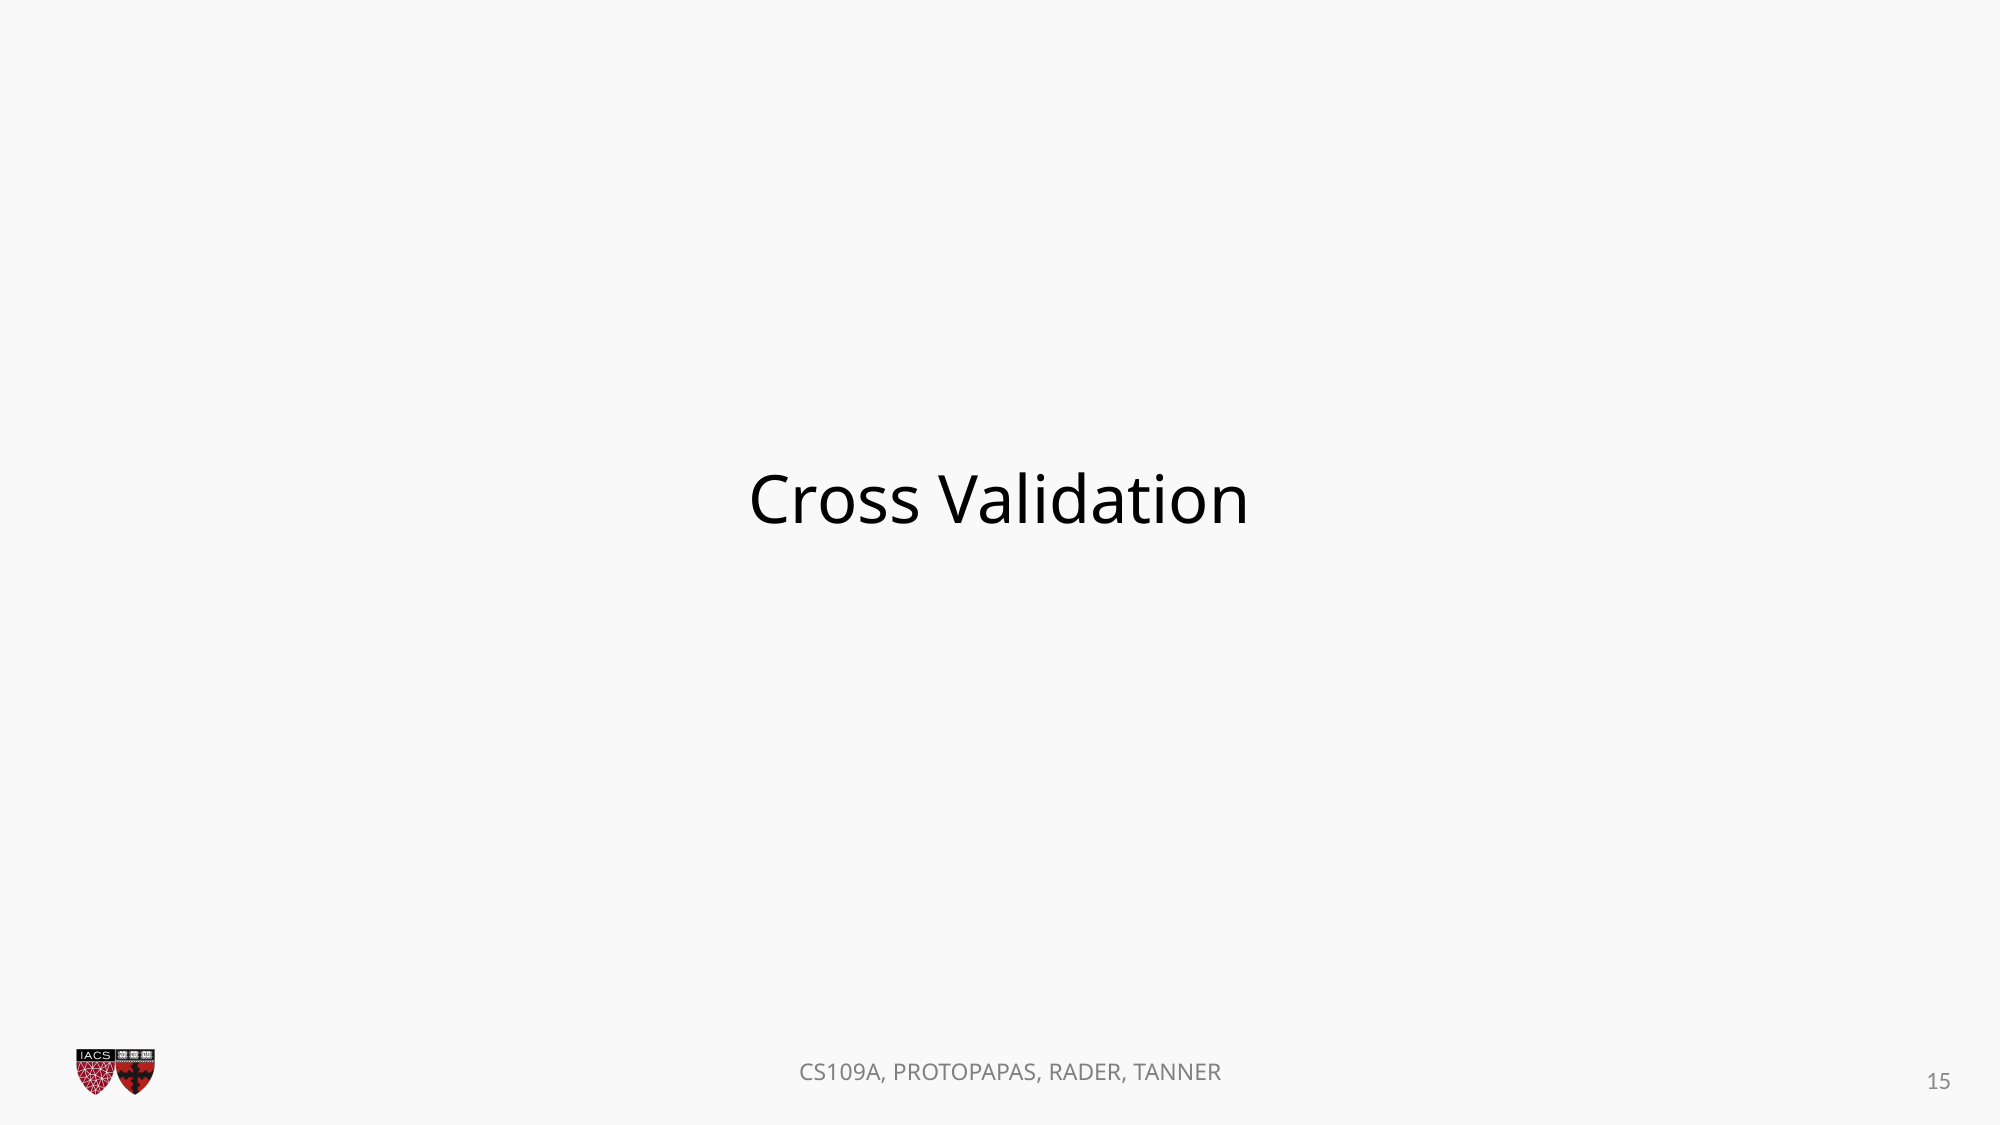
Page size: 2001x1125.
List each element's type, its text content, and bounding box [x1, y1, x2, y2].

picture [75, 1049, 155, 1095]
slide_number 15 [1500, 1050, 1967, 1110]
title Cross Validation [99, 449, 1900, 576]
